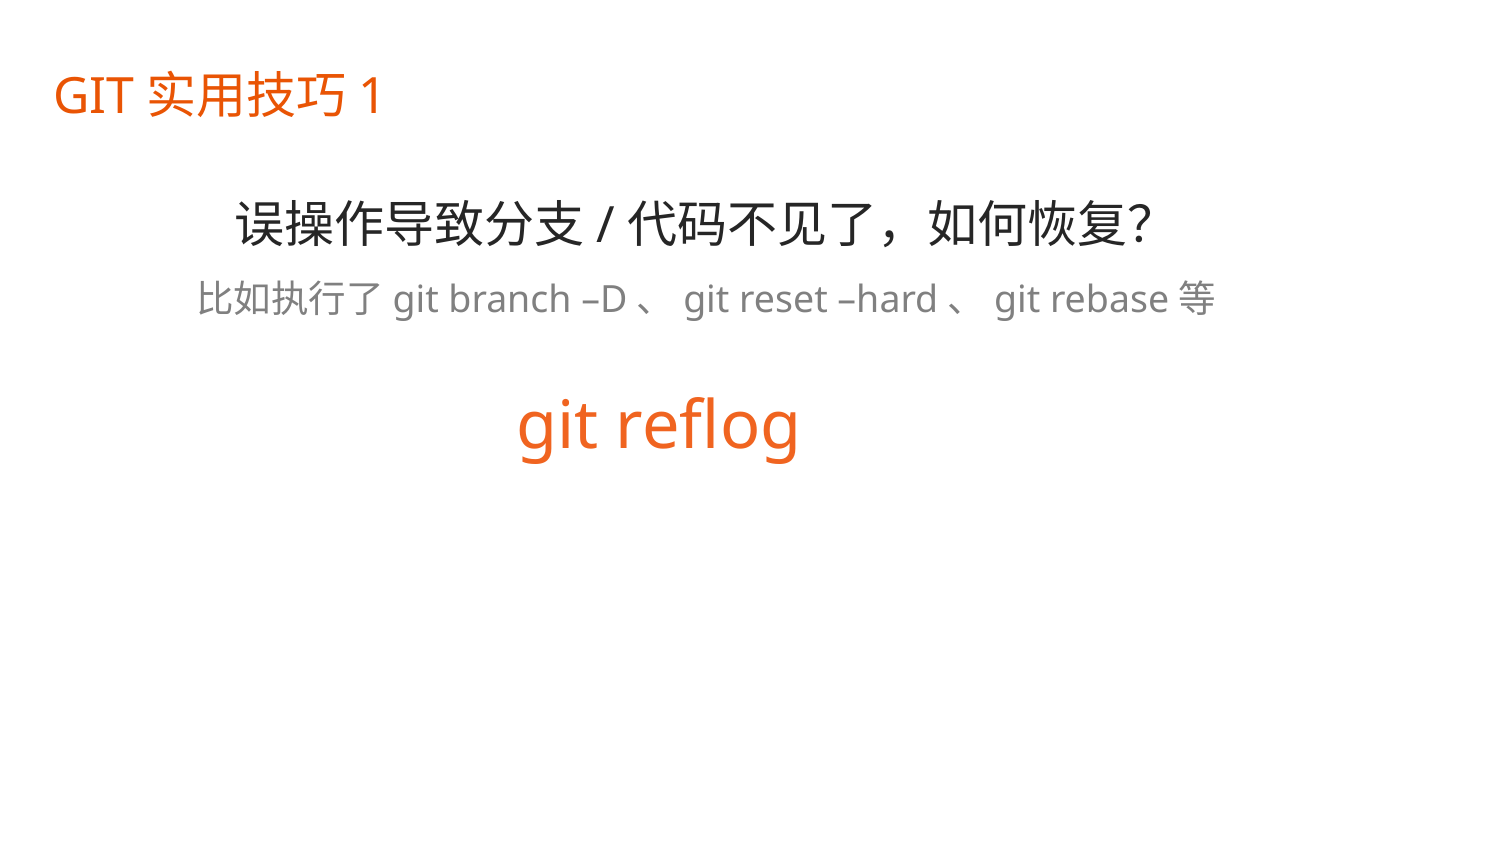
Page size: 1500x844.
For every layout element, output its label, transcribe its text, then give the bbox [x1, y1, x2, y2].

text_box GIT实用技巧1 [38, 55, 402, 131]
text_box 误操作导致分支/代码不见了，如何恢复？ 比如执行了git branch –D、git reset –hard、git rebase等 [100, 185, 1312, 373]
text_box git reflog [501, 374, 857, 470]
